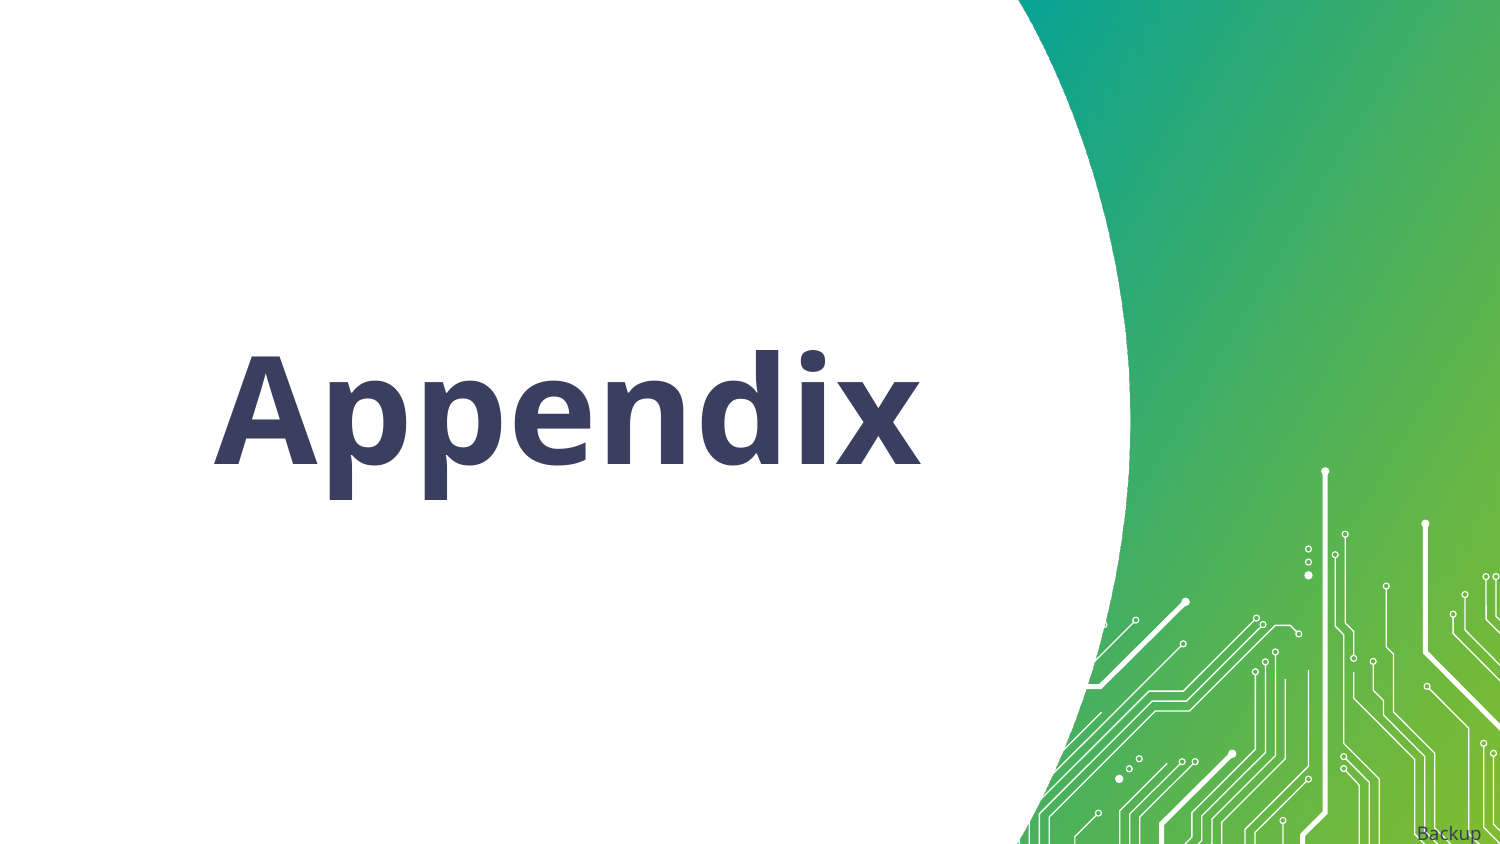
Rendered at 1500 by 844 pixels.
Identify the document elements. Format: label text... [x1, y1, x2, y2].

picture [1007, 0, 1500, 844]
text_box Backup [1398, 806, 1500, 844]
text_box Appendix [103, 333, 1035, 508]
